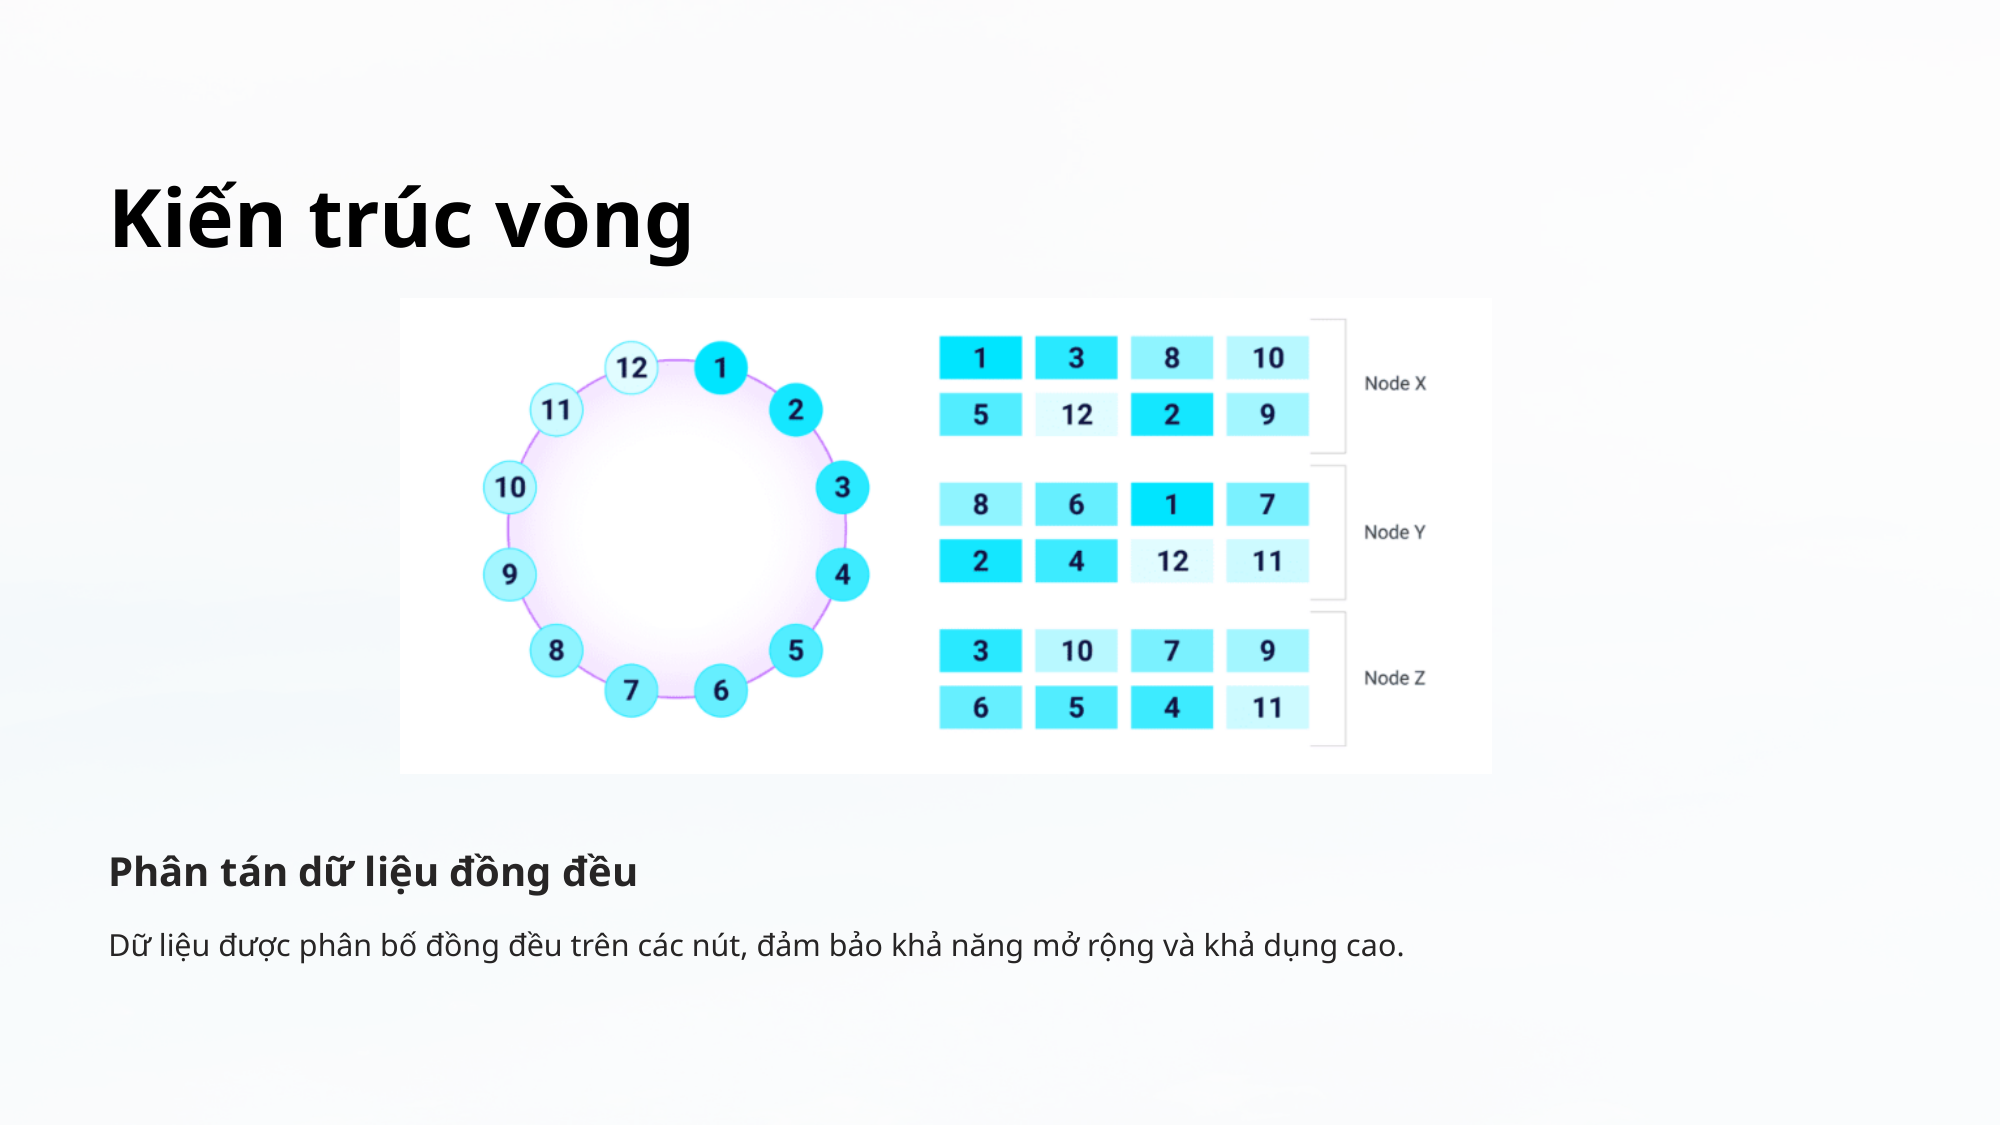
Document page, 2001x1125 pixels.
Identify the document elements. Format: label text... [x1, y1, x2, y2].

picture [400, 298, 1493, 775]
text_box Dữ liệu được phân bố đồng đều trên các nút, đảm bảo khả năng mở rộng và khả dụng cao. [108, 913, 1892, 963]
text_box Kiến trúc vòng [108, 162, 923, 264]
text_box Phân tán dữ liệu đồng đều [108, 843, 595, 895]
